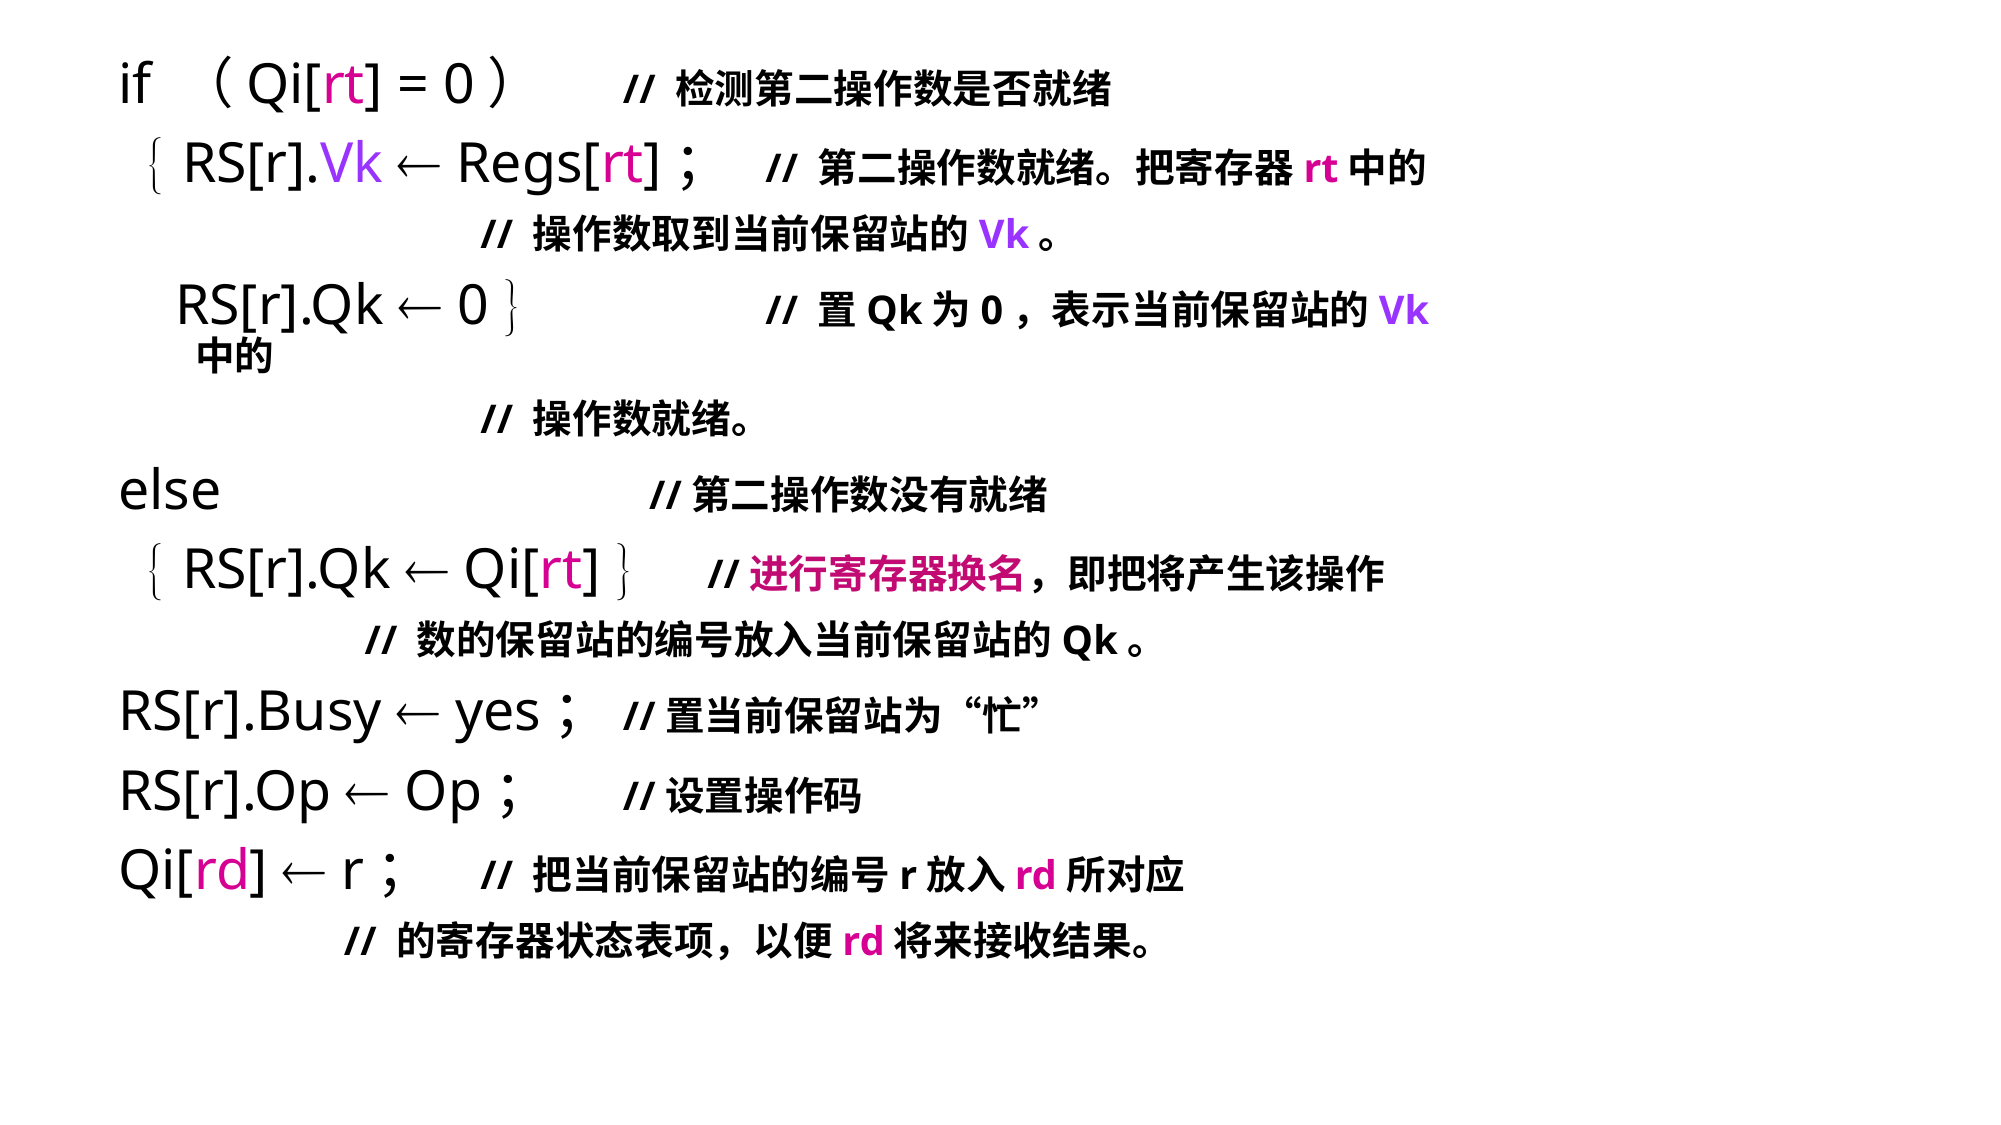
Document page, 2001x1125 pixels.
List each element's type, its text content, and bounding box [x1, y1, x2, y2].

list if （Qi[rt] = 0） // 检测第二操作数是否就绪  RS[r].Vk  Regs[rt]； // 第二操作数就绪。把寄存器rt中的 // 操作数取到当前保留站的Vk。 RS[r].Qk  0  // 置Qk为0，表示当前保留站的Vk中的 // 操作数就绪。 else //第二操作数没有就绪  RS[r].Qk  Qi[rt]  //进行寄存器换名，即把将产生该操作 // 数的保留站的编号放入当前保留站的Qk。 RS[r].Busy  yes； //置当前保留站为“忙” RS[r].Op  Op； //设置操作码 Qi[rd]  r； // 把当前保留站的编号r放入rd所对应 // 的寄存器状态表项，以便rd将来接收结果。 [103, 48, 1451, 1005]
